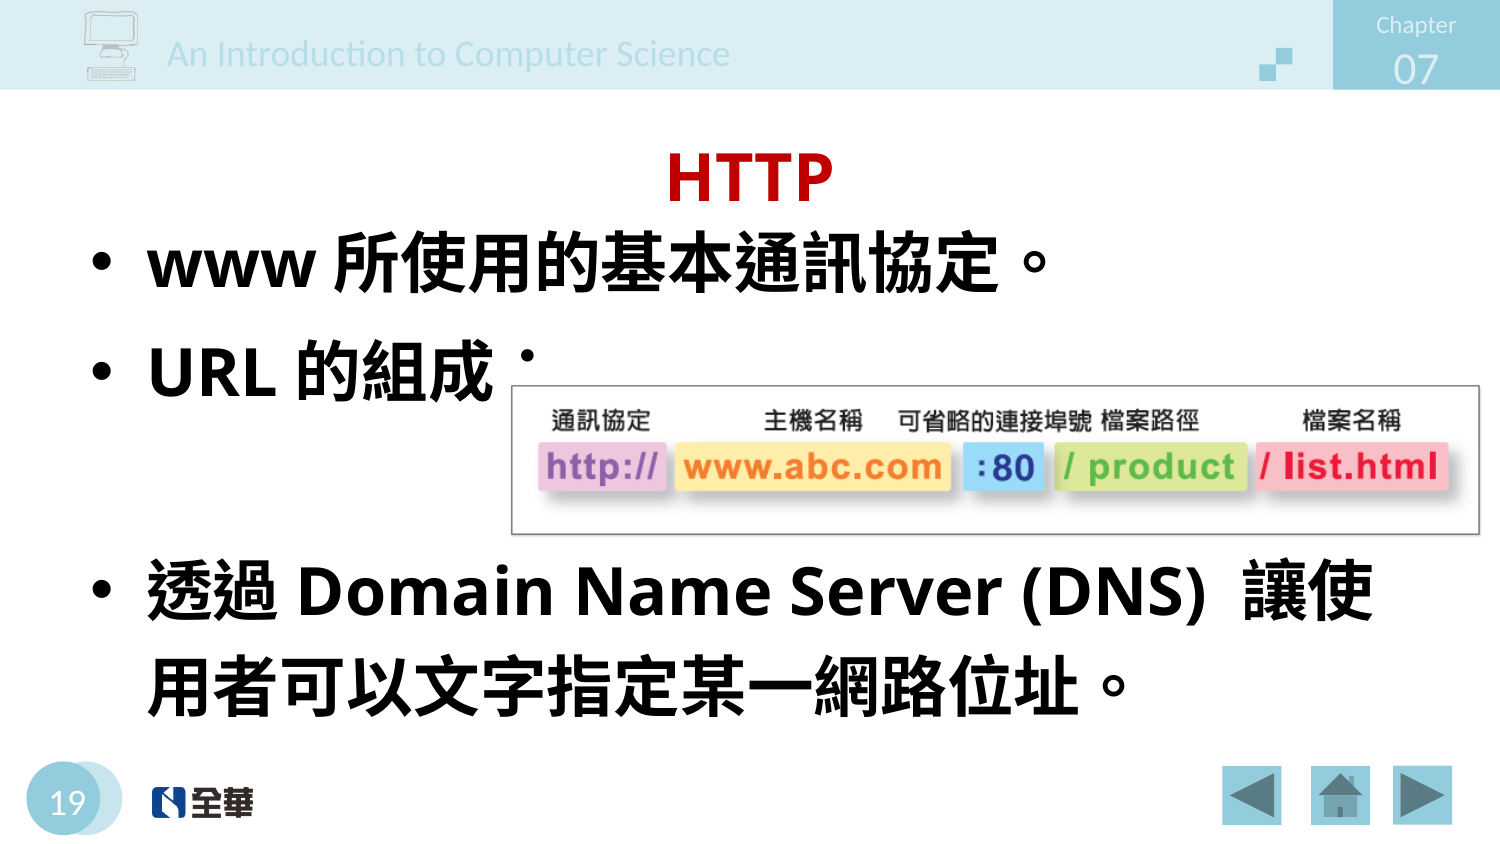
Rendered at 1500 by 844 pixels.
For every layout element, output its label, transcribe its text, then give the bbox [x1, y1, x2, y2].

picture [152, 787, 253, 818]
picture [84, 11, 138, 81]
list www所使用的基本通訊協定。 URL的組成： 透過Domain Name Server (DNS) 讓使用者可以文字指定某一網路位址。 [75, 196, 1425, 754]
title HTTP [75, 104, 1425, 196]
picture [503, 377, 1488, 543]
